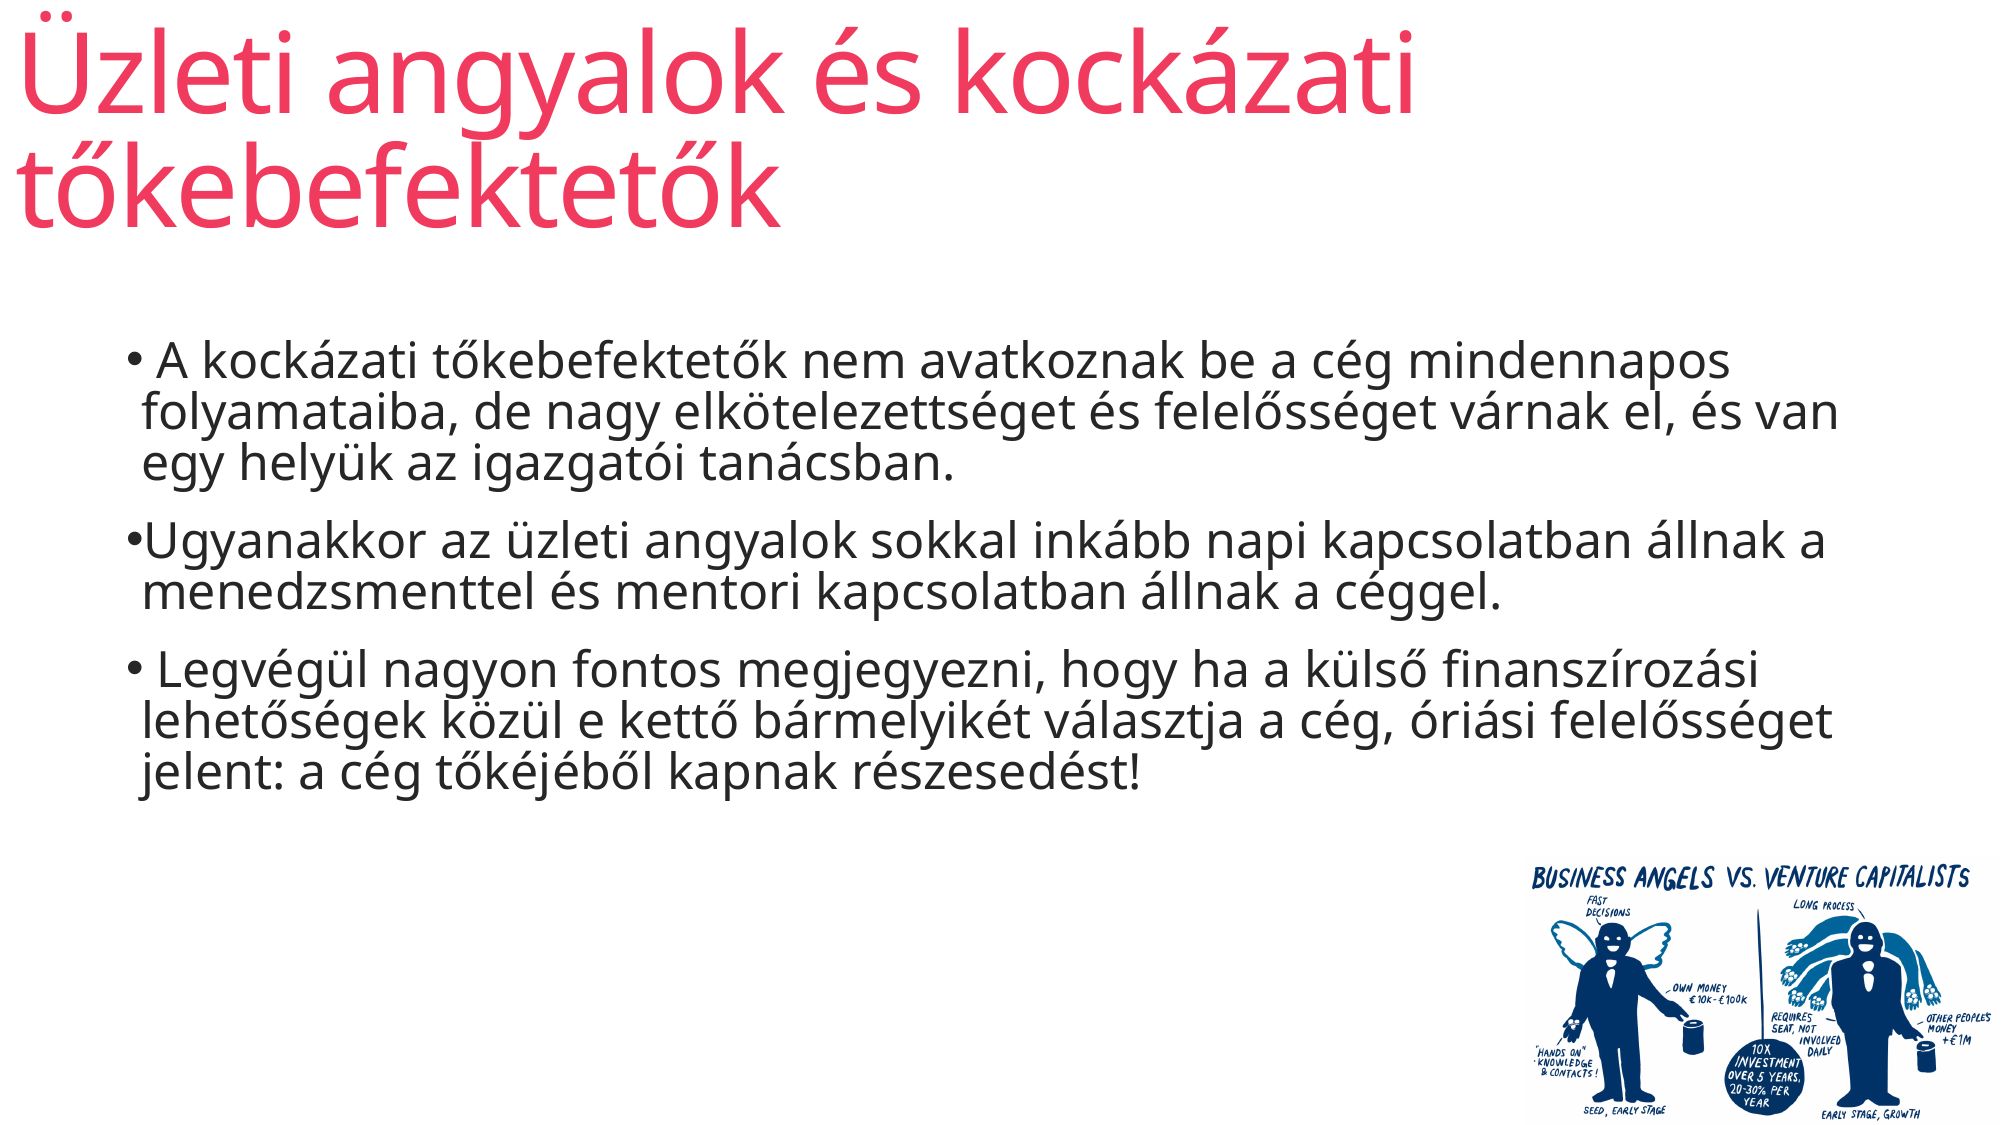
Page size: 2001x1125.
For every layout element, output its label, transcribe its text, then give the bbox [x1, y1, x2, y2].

list A kockázati tőkebefektetők nem avatkoznak be a cég mindennapos folyamataiba, de nagy elkötelezettséget és felelősséget várnak el, és van egy helyük az igazgatói tanácsban. Ugyanakkor az üzleti angyalok sokkal inkább napi kapcsolatban állnak a menedzsmenttel és mentori kapcsolatban állnak a céggel. Legvégül nagyon fontos megjegyezni, hogy ha a külső finanszírozási lehetőségek közül e kettő bármelyikét választja a cég, óriási felelősséget jelent: a cég tőkéjéből kapnak részesedést! [111, 329, 1876, 948]
title Üzleti angyalok és kockázati tőkebefektetők [0, 0, 1893, 272]
picture [1523, 856, 2000, 1125]
